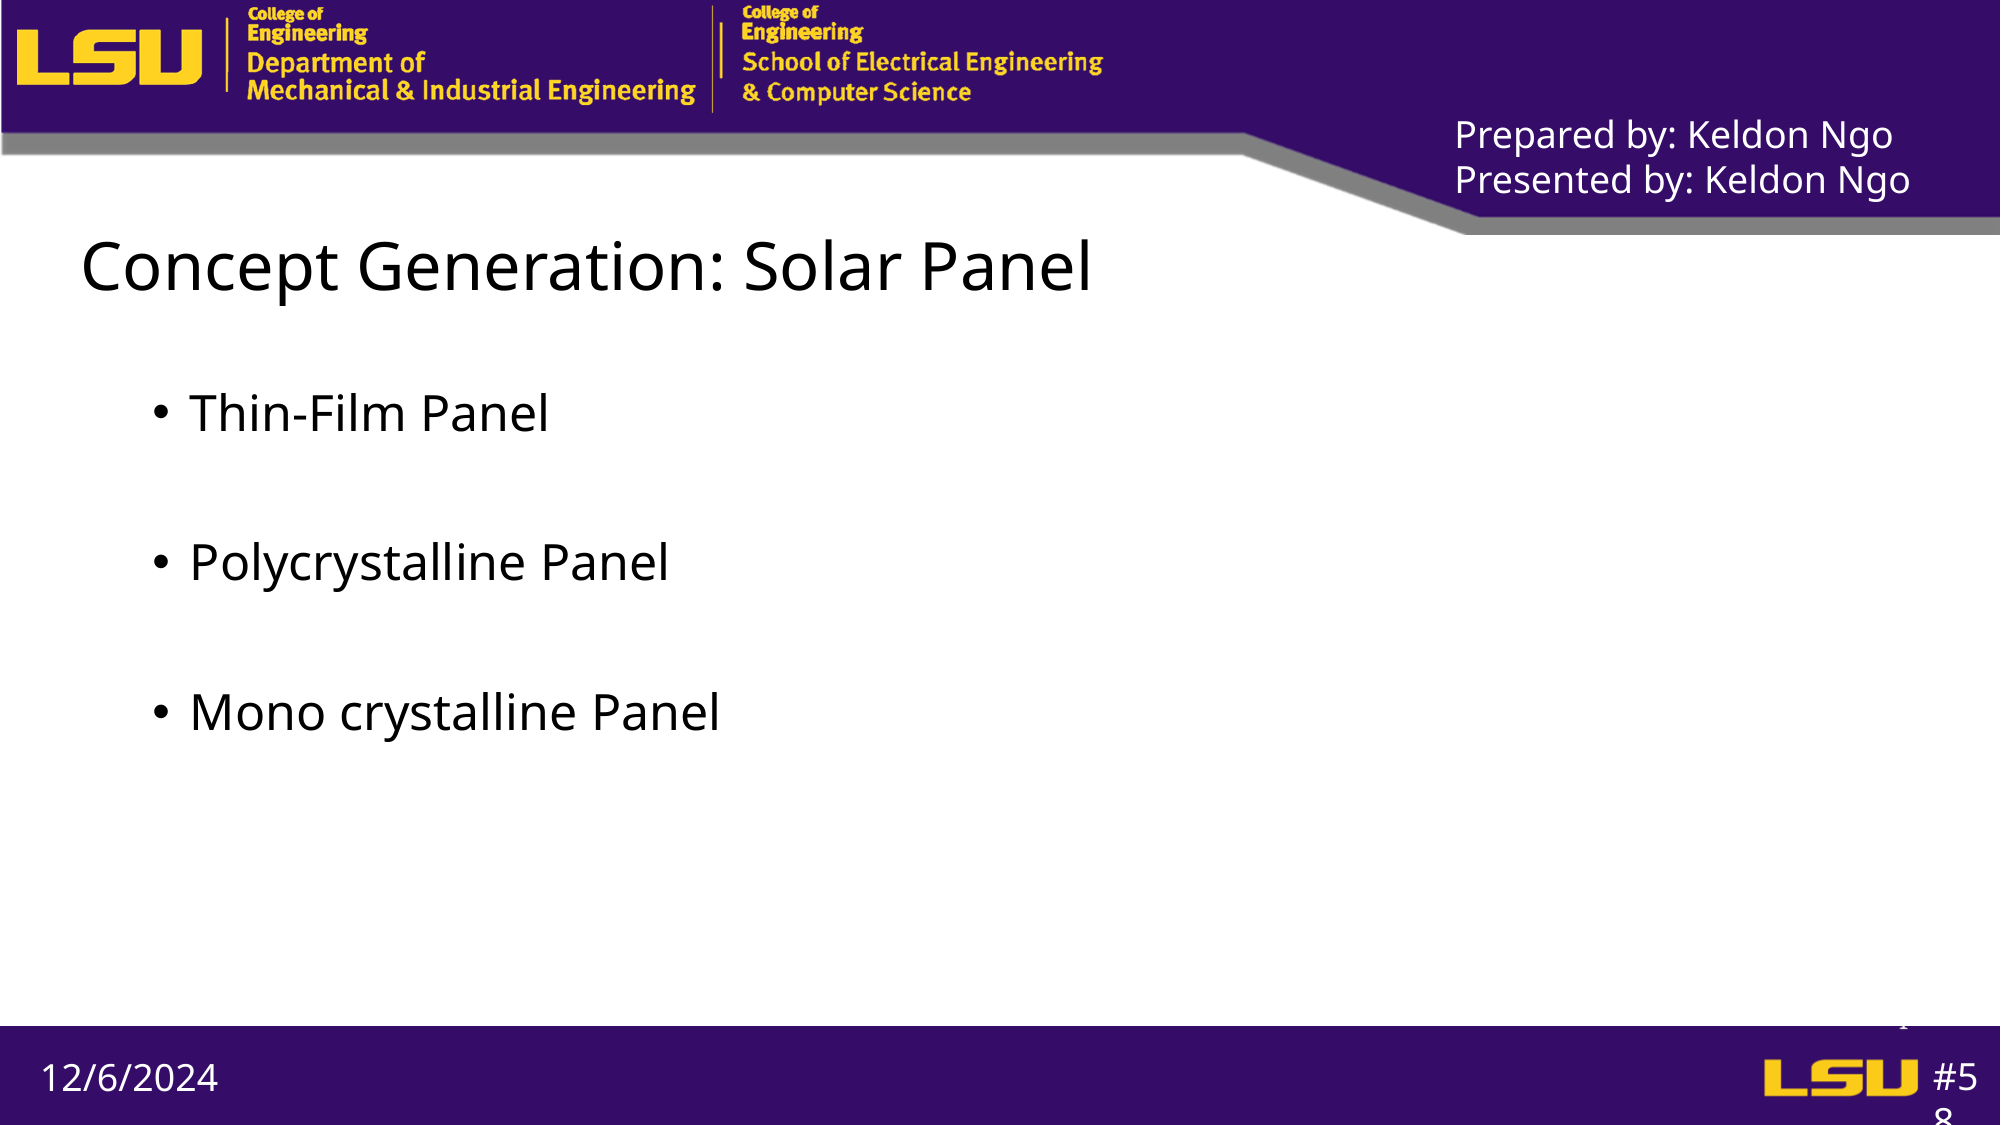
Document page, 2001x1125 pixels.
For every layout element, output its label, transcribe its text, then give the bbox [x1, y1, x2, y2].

picture [0, 1026, 2000, 1125]
picture [0, 0, 2000, 235]
title Concept Generation: Solar Panel [65, 235, 1791, 378]
list Thin-Film Panel Polycrystalline Panel Mono crystalline Panel [137, 299, 1863, 1014]
